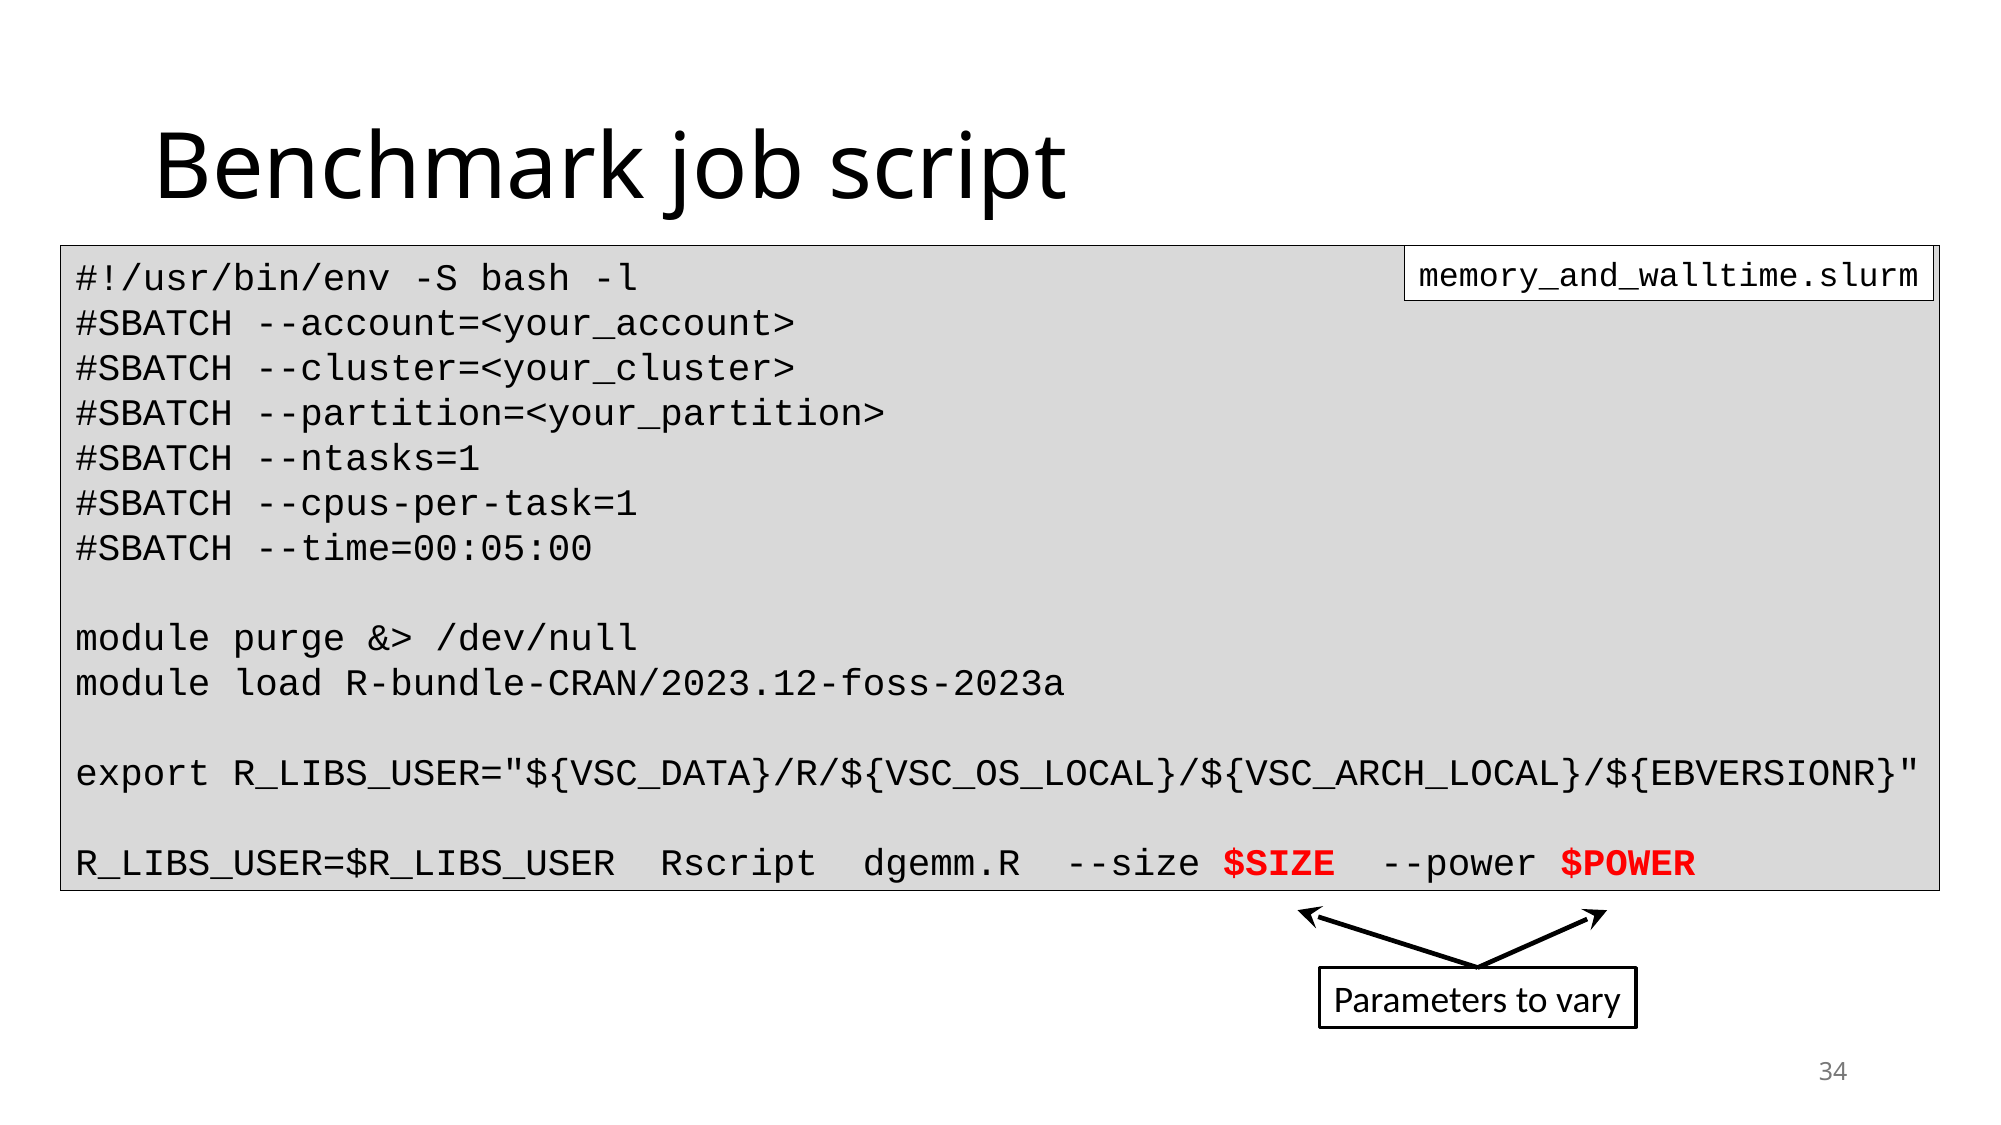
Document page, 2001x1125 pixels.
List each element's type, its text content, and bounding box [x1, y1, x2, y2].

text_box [60, 245, 1940, 898]
slide_number 34 [1412, 1042, 1863, 1103]
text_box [1296, 909, 1638, 1029]
title Benchmark job script [137, 59, 1863, 245]
